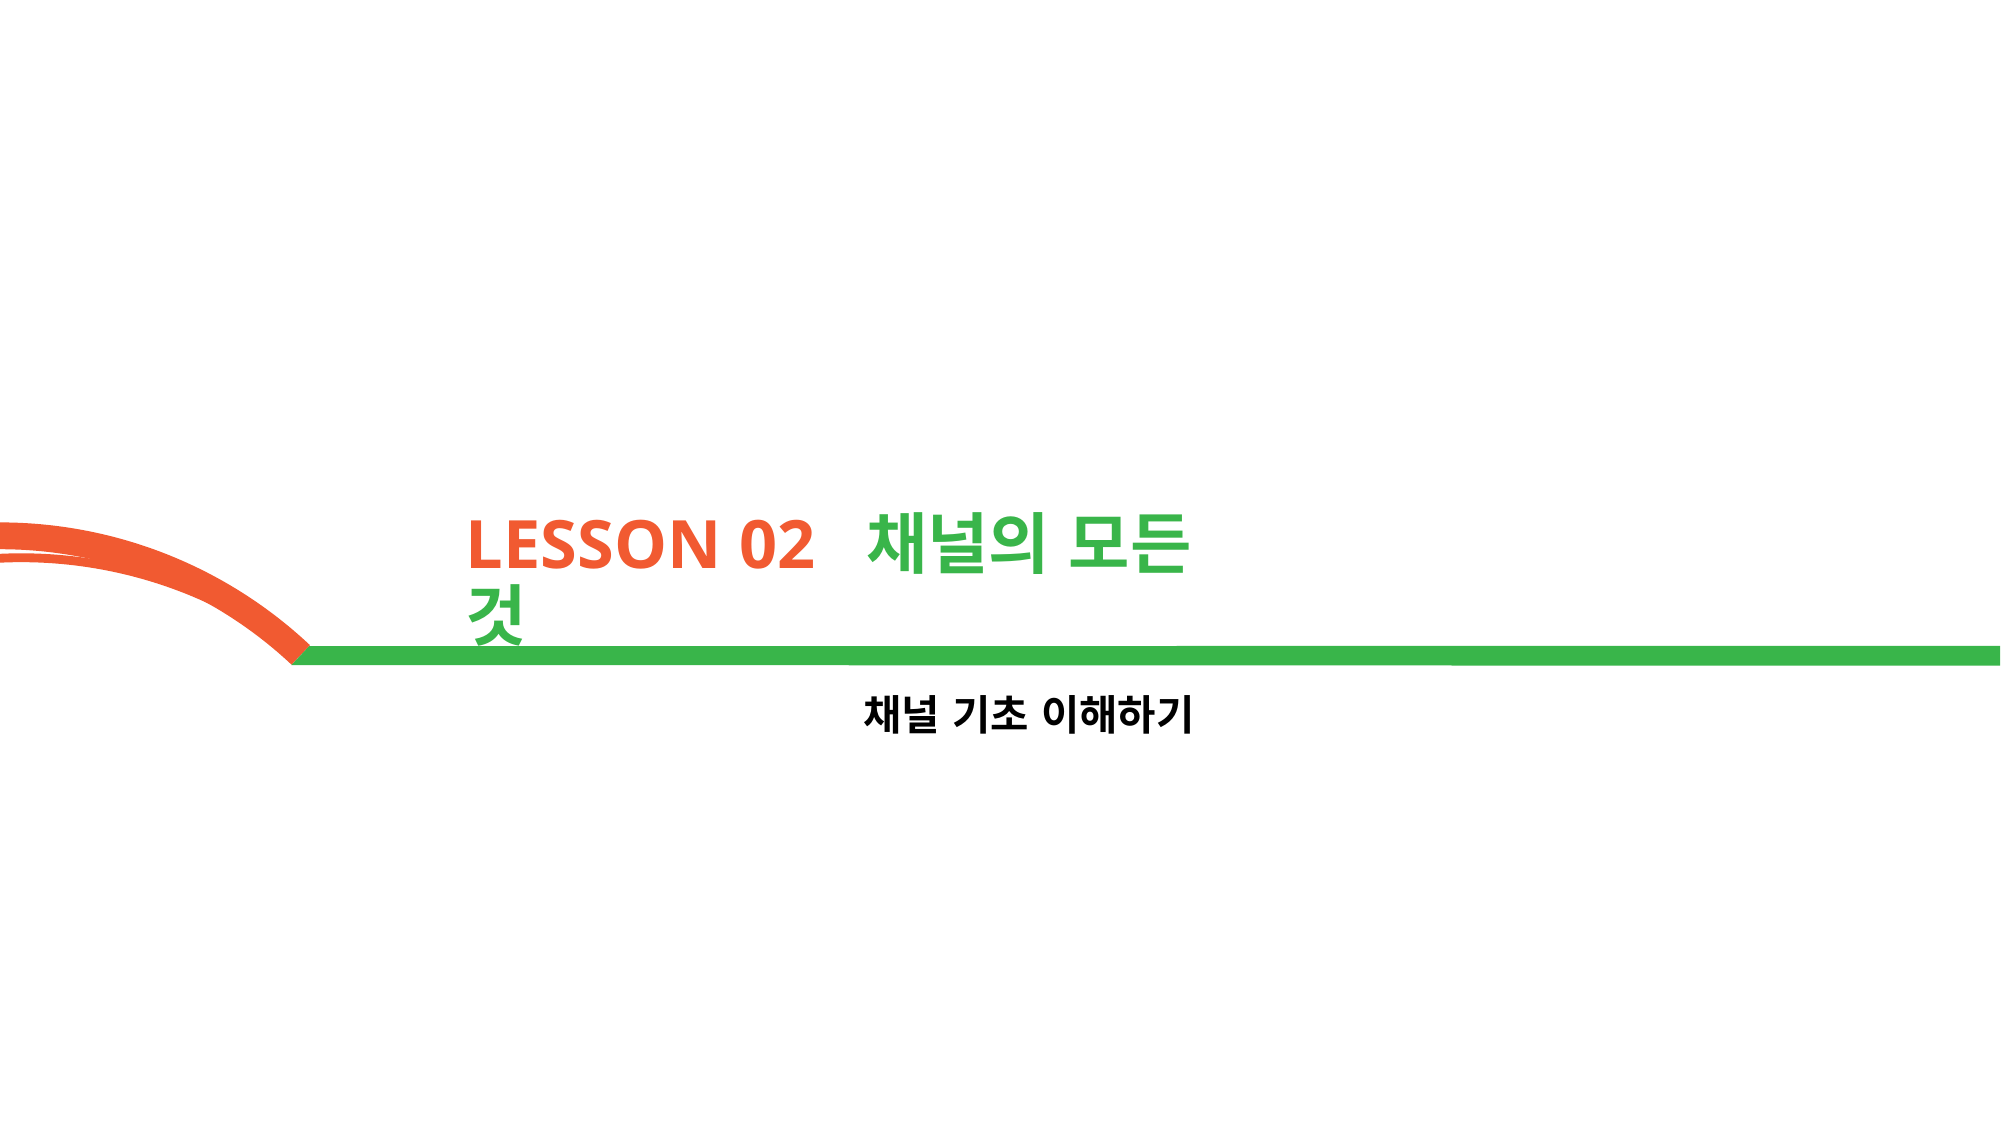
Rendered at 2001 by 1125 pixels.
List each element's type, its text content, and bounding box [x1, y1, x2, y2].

text_box 채널 기초 이해하기 [848, 681, 1210, 746]
list LESSON 02 채널의 모든 것 [465, 530, 1208, 636]
